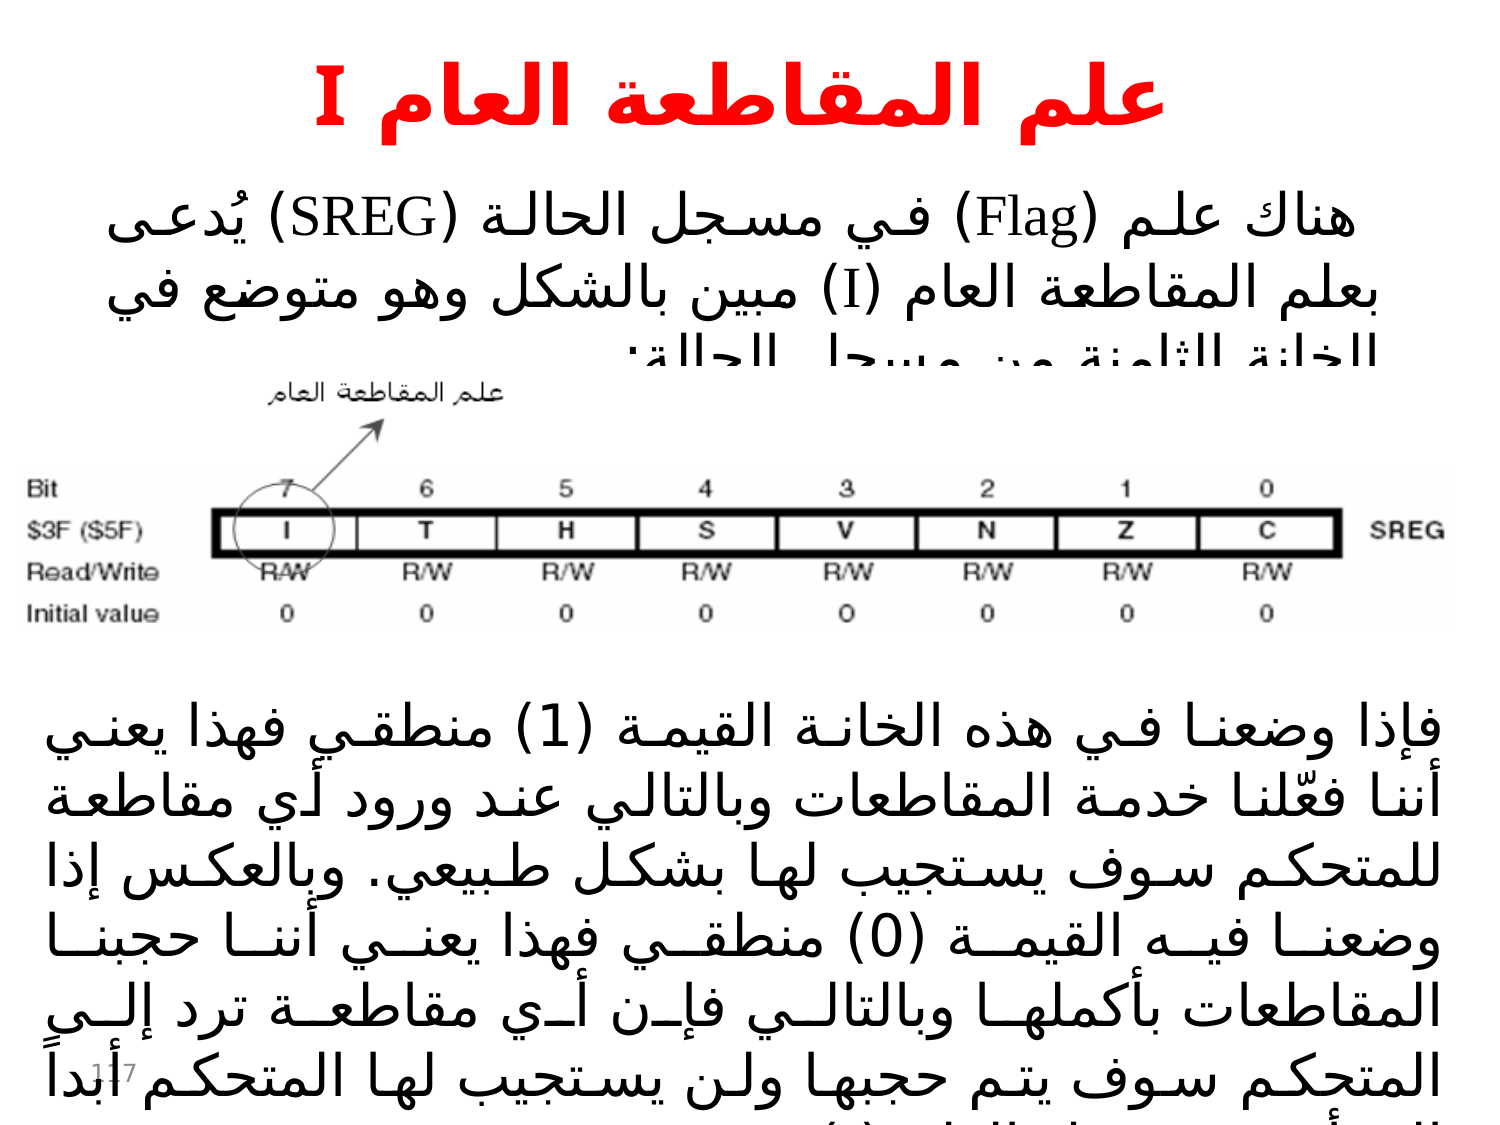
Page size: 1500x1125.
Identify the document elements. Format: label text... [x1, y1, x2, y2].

text_box علم المقاطعة العام I [299, 34, 1187, 150]
text_box فإذا وضعنا في هذه الخانة القيمة (1) منطقي فهذا يعني أننا فعّلنا خدمة المقاطعات وبالتالي عند ورود أي مقاطعة للمتحكم سوف يستجيب لها بشكل طبيعي. وبالعكس إذا وضعنا فيه القيمة (0) منطقي فهذا يعني أننا حجبنا المقاطعات بأكملها وبالتالي فإن أي مقاطعة ترد إلى المتحكم سوف يتم حجبها ولن يستجيب لها المتحكم أبداً إلى أن يتم تفعيل العلم (I) من جديد. [29, 680, 1459, 1125]
text_box هناك علم (Flag) في مسجل الحالة (SREG) يُدعى بعلم المقاطعة العام (I) مبين بالشكل وهو متوضع في الخانة الثامنة من مسجل الحالة: [90, 161, 1397, 365]
picture [5, 366, 1459, 644]
